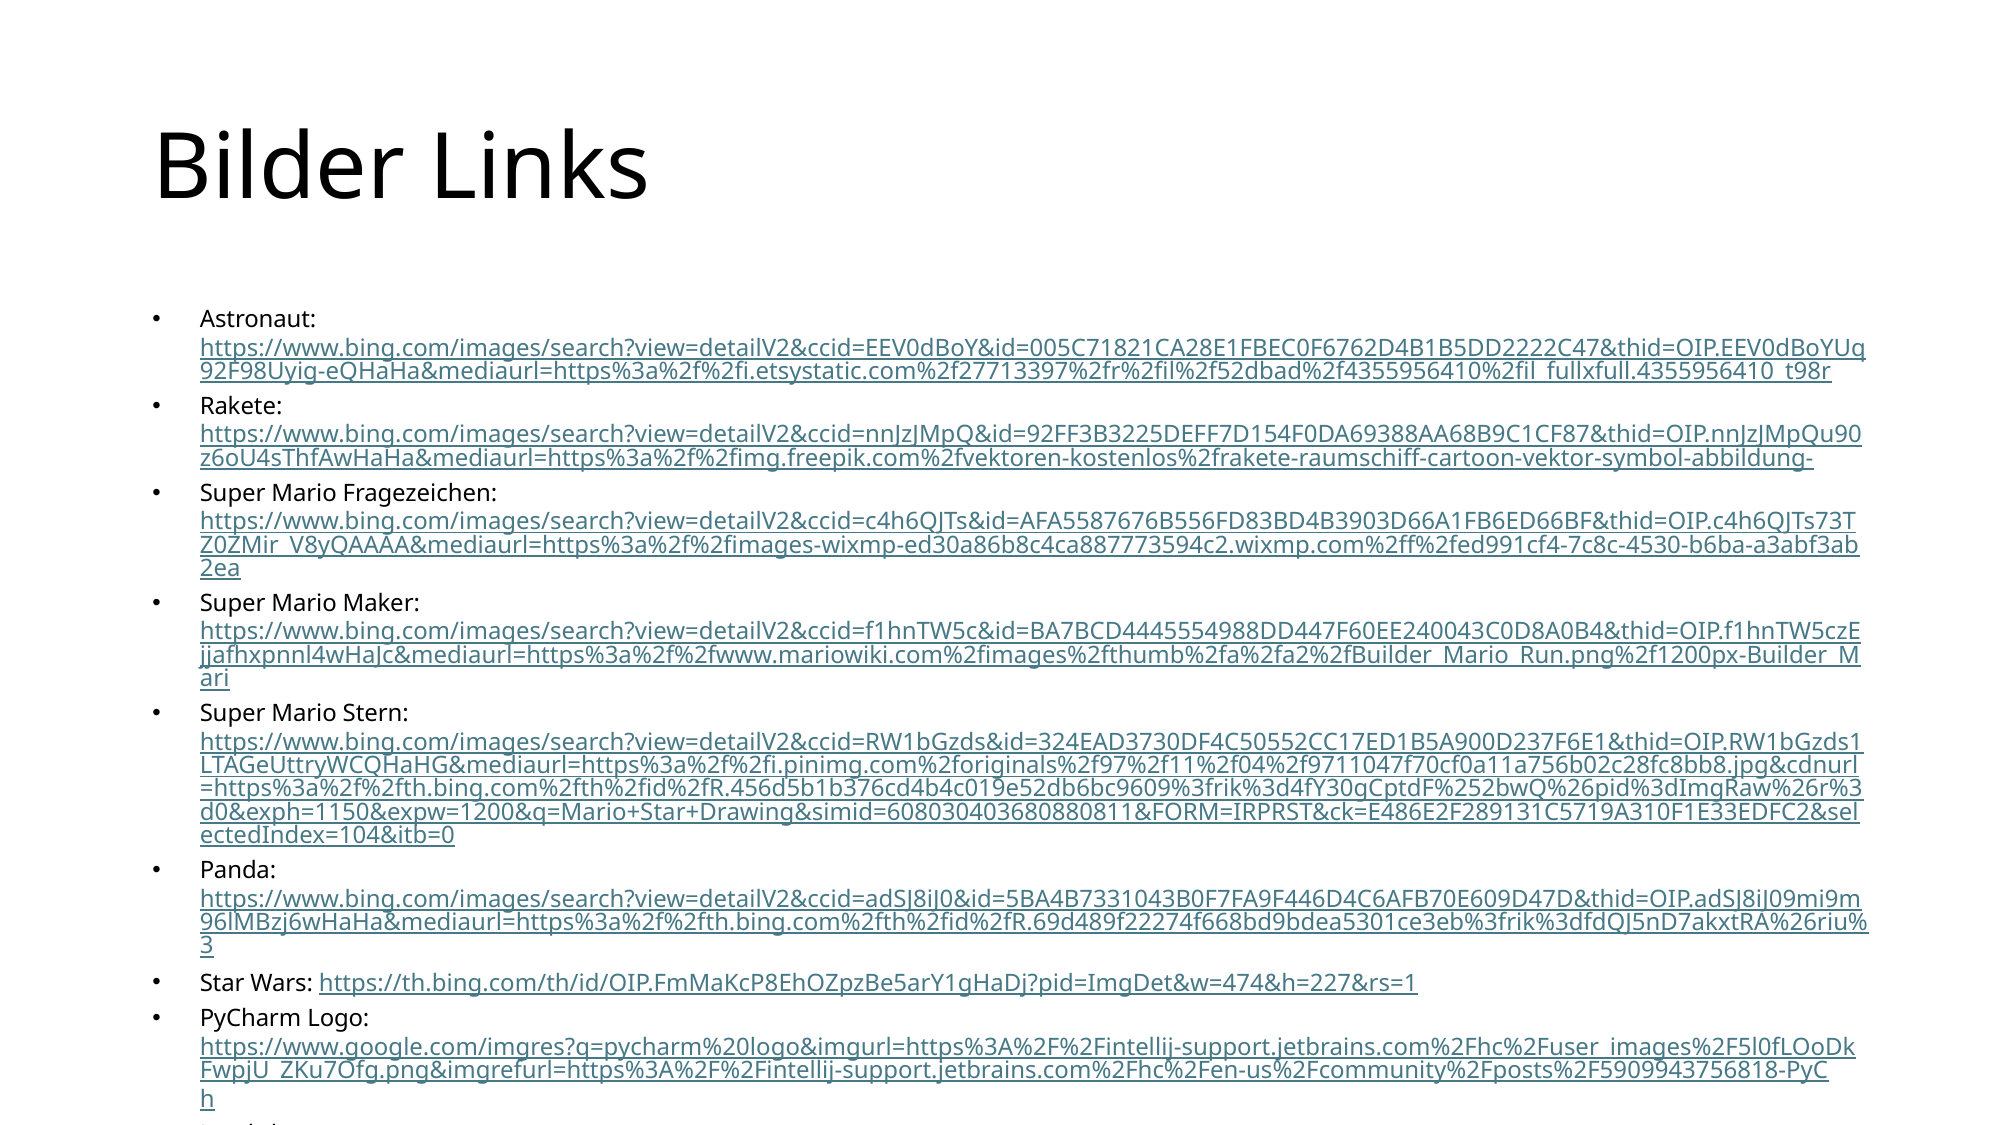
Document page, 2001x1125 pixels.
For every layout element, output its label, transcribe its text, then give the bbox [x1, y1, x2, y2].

list Astronaut: https://www.bing.com/images/search?view=detailV2&ccid=EEV0dBoY&id=005C71821CA28E1FBEC0F6762D4B1B5DD2222C47&thid=OIP.EEV0dBoYUq92F98Uyig-eQHaHa&mediaurl=https%3a%2f%2fi.etsystatic.com%2f27713397%2fr%2fil%2f52dbad%2f4355956410%2fil_fullxfull.4355956410_t98r Rakete: https://www.bing.com/images/search?view=detailV2&ccid=nnJzJMpQ&id=92FF3B3225DEFF7D154F0DA69388AA68B9C1CF87&thid=OIP.nnJzJMpQu90z6oU4sThfAwHaHa&mediaurl=https%3a%2f%2fimg.freepik.com%2fvektoren-kostenlos%2frakete-raumschiff-cartoon-vektor-symbol-abbildung- Super Mario Fragezeichen: https://www.bing.com/images/search?view=detailV2&ccid=c4h6QJTs&id=AFA5587676B556FD83BD4B3903D66A1FB6ED66BF&thid=OIP.c4h6QJTs73TZ0ZMir_V8yQAAAA&mediaurl=https%3a%2f%2fimages-wixmp-ed30a86b8c4ca887773594c2.wixmp.com%2ff%2fed991cf4-7c8c-4530-b6ba-a3abf3ab2ea Super Mario Maker: https://www.bing.com/images/search?view=detailV2&ccid=f1hnTW5c&id=BA7BCD4445554988DD447F60EE240043C0D8A0B4&thid=OIP.f1hnTW5czEjjafhxpnnl4wHaJc&mediaurl=https%3a%2f%2fwww.mariowiki.com%2fimages%2fthumb%2fa%2fa2%2fBuilder_Mario_Run.png%2f1200px-Builder_Mari Super Mario Stern: https://www.bing.com/images/search?view=detailV2&ccid=RW1bGzds&id=324EAD3730DF4C50552CC17ED1B5A900D237F6E1&thid=OIP.RW1bGzds1LTAGeUttryWCQHaHG&mediaurl=https%3a%2f%2fi.pinimg.com%2foriginals%2f97%2f11%2f04%2f9711047f70cf0a11a756b02c28fc8bb8.jpg&cdnurl=https%3a%2f%2fth.bing.com%2fth%2fid%2fR.456d5b1b376cd4b4c019e52db6bc9609%3frik%3d4fY30gCptdF%252bwQ%26pid%3dImgRaw%26r%3d0&exph=1150&expw=1200&q=Mario+Star+Drawing&simid=608030403680880811&FORM=IRPRST&ck=E486E2F289131C5719A310F1E33EDFC2&selectedIndex=104&itb=0 Panda: https://www.bing.com/images/search?view=detailV2&ccid=adSJ8iJ0&id=5BA4B7331043B0F7FA9F446D4C6AFB70E609D47D&thid=OIP.adSJ8iJ09mi9m96lMBzj6wHaHa&mediaurl=https%3a%2f%2fth.bing.com%2fth%2fid%2fR.69d489f22274f668bd9bdea5301ce3eb%3frik%3dfdQJ5nD7akxtRA%26riu%3 Star Wars: https://th.bing.com/th/id/OIP.FmMaKcP8EhOZpzBe5arY1gHaDj?pid=ImgDet&w=474&h=227&rs=1 PyCharm Logo: https://www.google.com/imgres?q=pycharm%20logo&imgurl=https%3A%2F%2Fintellij-support.jetbrains.com%2Fhc%2Fuser_images%2F5l0fLOoDkFwpjU_ZKu7Ofg.png&imgrefurl=https%3A%2F%2Fintellij-support.jetbrains.com%2Fhc%2Fen-us%2Fcommunity%2Fposts%2F5909943756818-PyCh Lambda: https://www.google.com/imgres?q=lambda%C2%A0&imgurl=https%3A%2F%2Fupload.wikimedia.org%2Fwikipedia%2Fcommons%2Fthumb%2F8%2F8f%2FOrange_lambda.svg%2F1959px-Orange_lambda.svg.png&imgrefurl=https%3A%2F%2Fde.m.wikipedia.org%2Fwiki%2FDatei%3AOrange_lambda.svg& Pandas Logo: https://www.google.com/imgres?q=pandas%20logo&imgurl=https%3A%2F%2Fpandas.pydata.org%2Fstatic%2Fimg%2Fpandas_secondary.svg&imgrefurl=https%3A%2F%2Fpandas.pydata.org%2Fabout%2Fciting.html&docid=K7_DgYdXiM_mpM&tbnid=uHUU41k0chGGsM&vet=12ahUKEwjqooza3c2MAxWG Python Logo: https://www.google.com/imgres?q=free%20python%20logo&imgurl=https%3A%2F%2Fupload.wikimedia.org%2Fwikipedia%2Fcommons%2Fthumb%2Fc%2Fc3%2FPython-logo-notext.svg%2F1869px-Python-logo-notext.svg.png&imgrefurl=https%3A%2F%2Fde.m.wikipedia.org%2Fwiki%2FDatei%3A [137, 299, 1863, 1014]
title Bilder Links [137, 59, 1863, 278]
